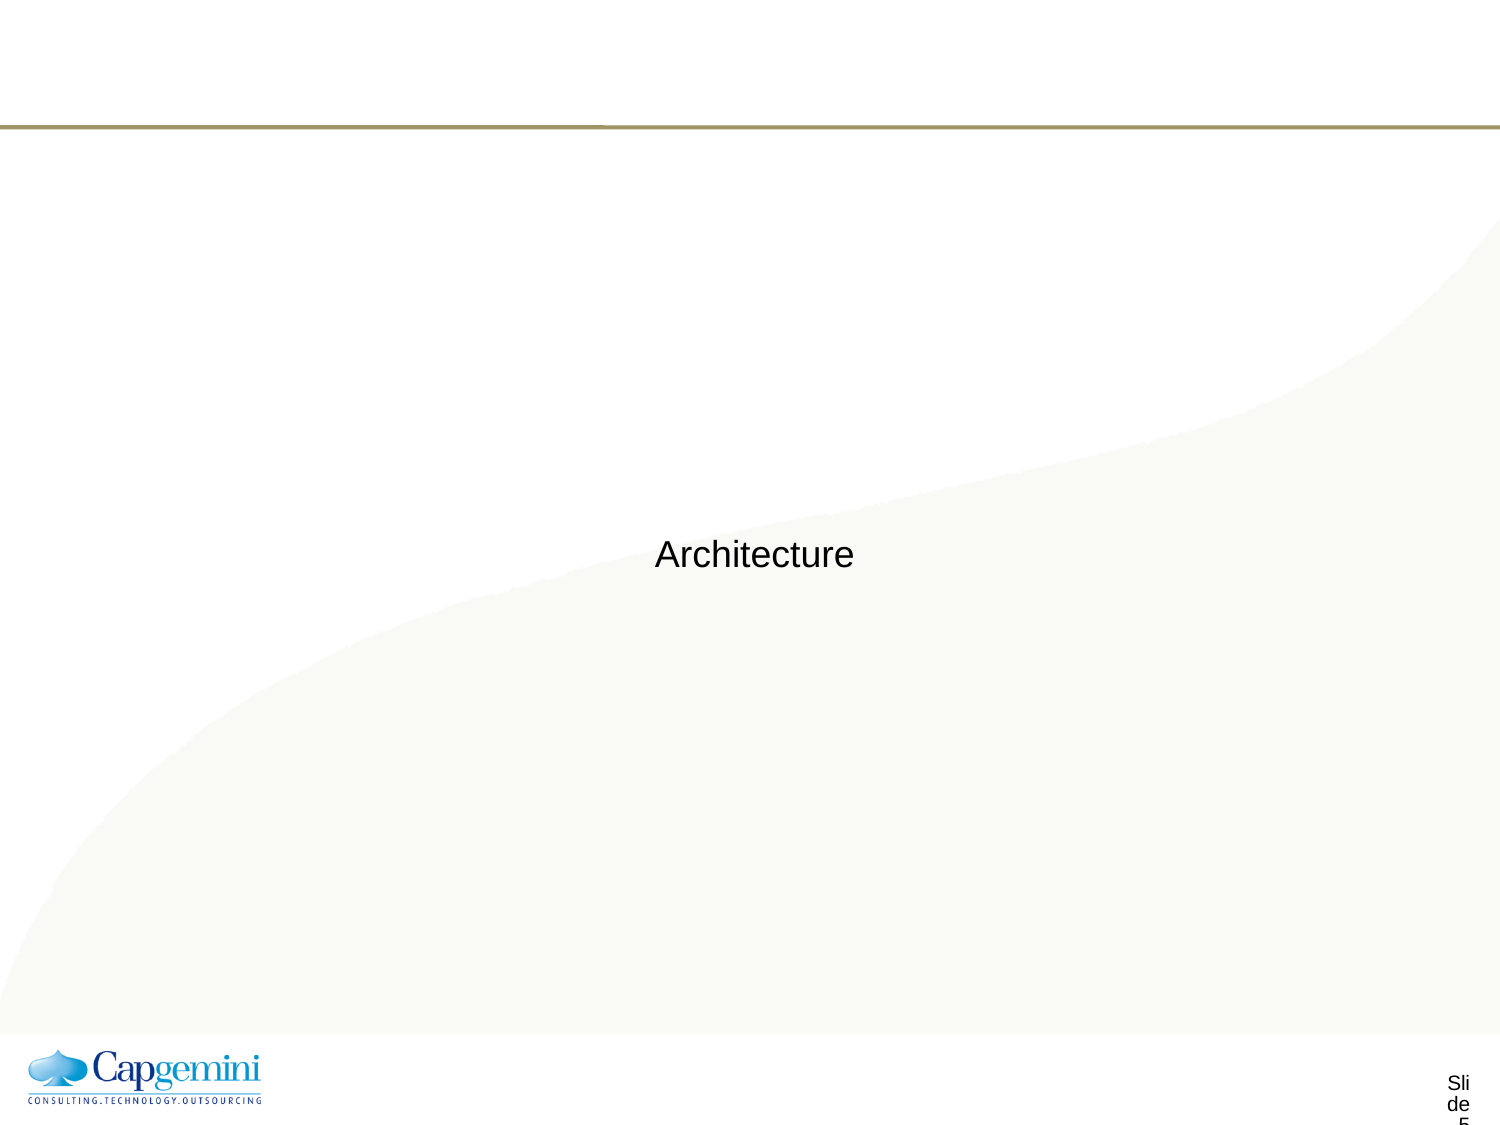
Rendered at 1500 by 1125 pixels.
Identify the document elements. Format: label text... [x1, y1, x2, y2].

picture [0, 0, 1500, 125]
picture [0, 130, 1500, 1125]
list Architecture [39, 207, 1470, 1006]
slide_number Slide 4 [1438, 1094, 1478, 1117]
